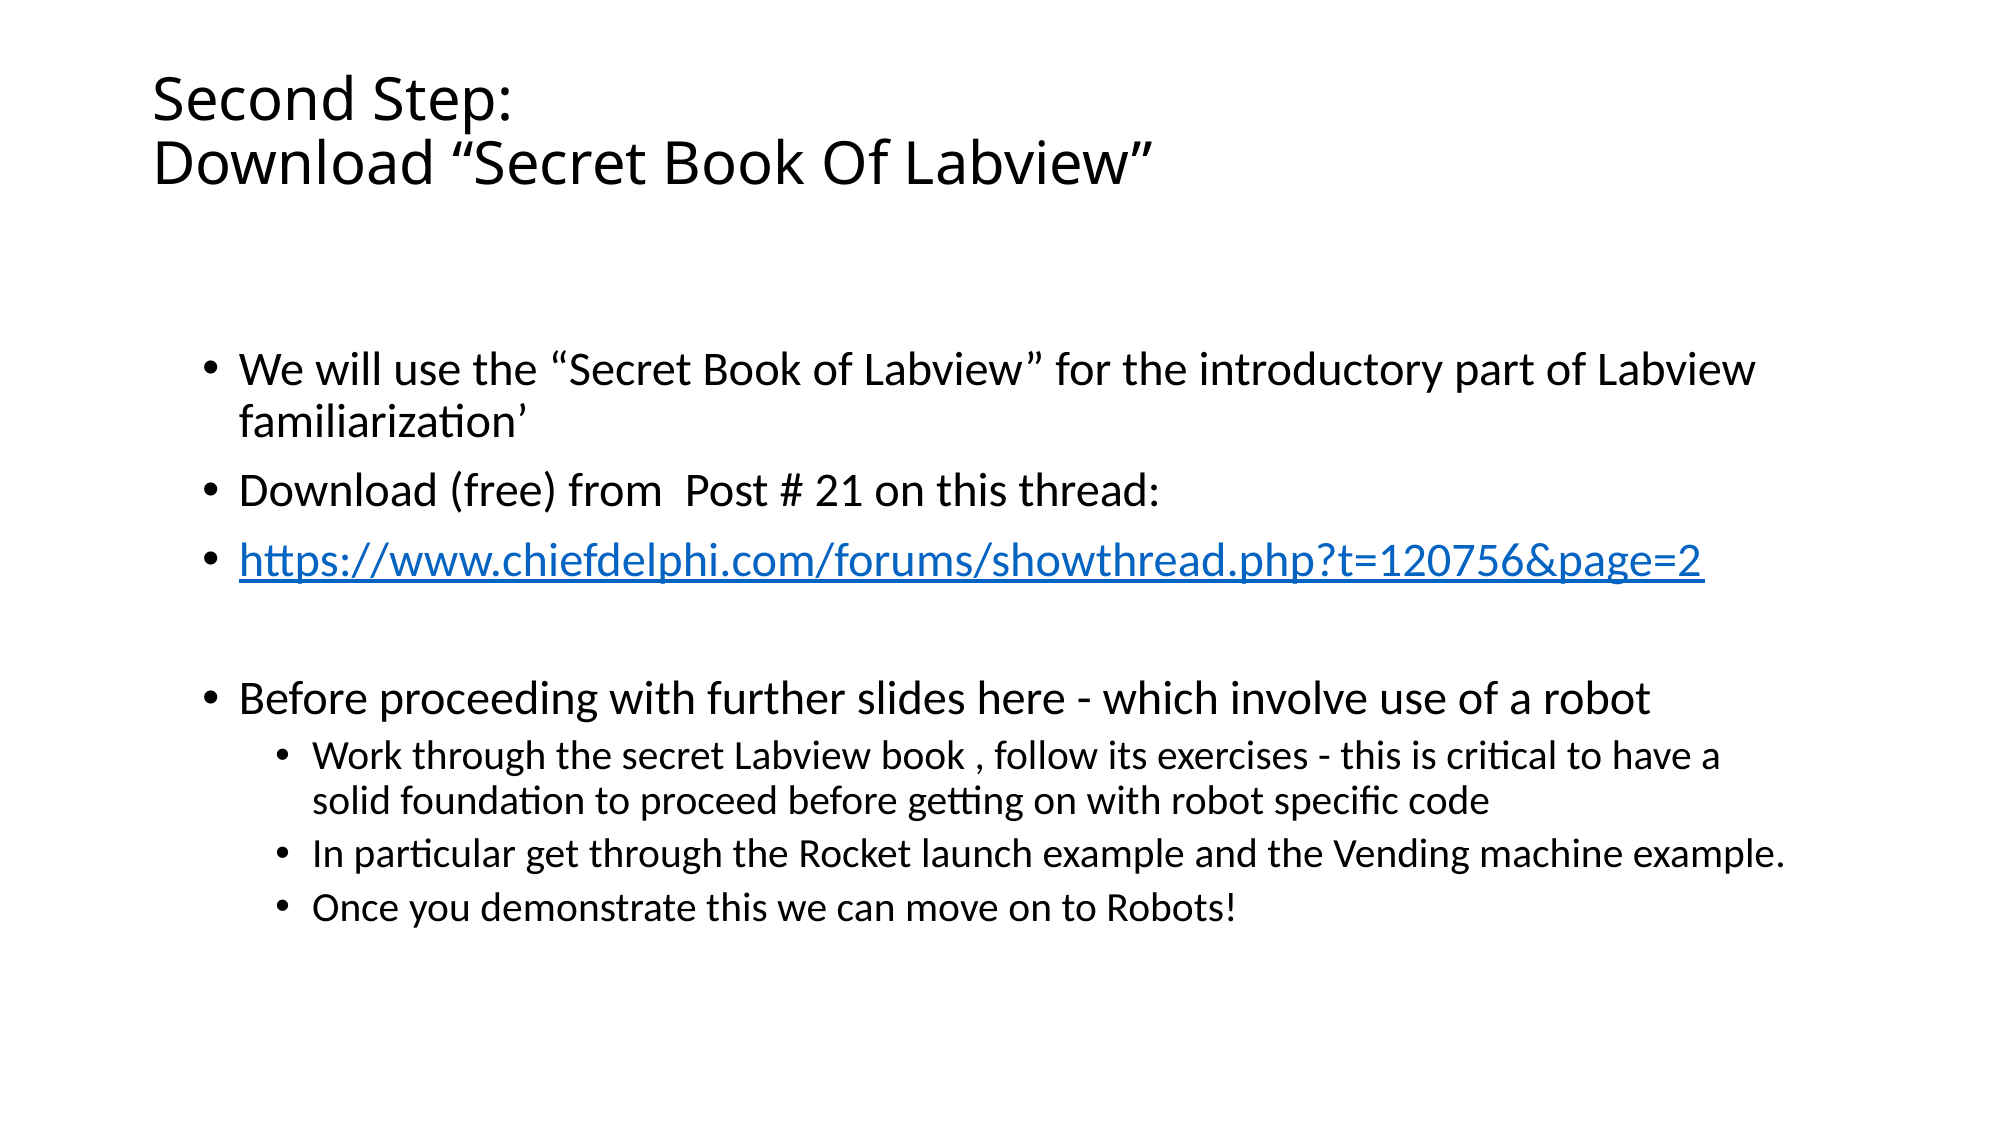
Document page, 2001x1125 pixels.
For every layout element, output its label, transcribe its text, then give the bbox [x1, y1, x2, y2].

list We will use the “Secret Book of Labview” for the introductory part of Labview familiarization’ Download (free) from Post # 21 on this thread: https://www.chiefdelphi.com/forums/showthread.php?t=120756&page=2 Before proceeding with further slides here - which involve use of a robot Work through the secret Labview book , follow its exercises - this is critical to have a solid foundation to proceed before getting on with robot specific code In particular get through the Rocket launch example and the Vending machine example. Once you demonstrate this we can move on to Robots! [187, 336, 1813, 950]
title Second Step: Download “Secret Book Of Labview” [137, 59, 1863, 278]
